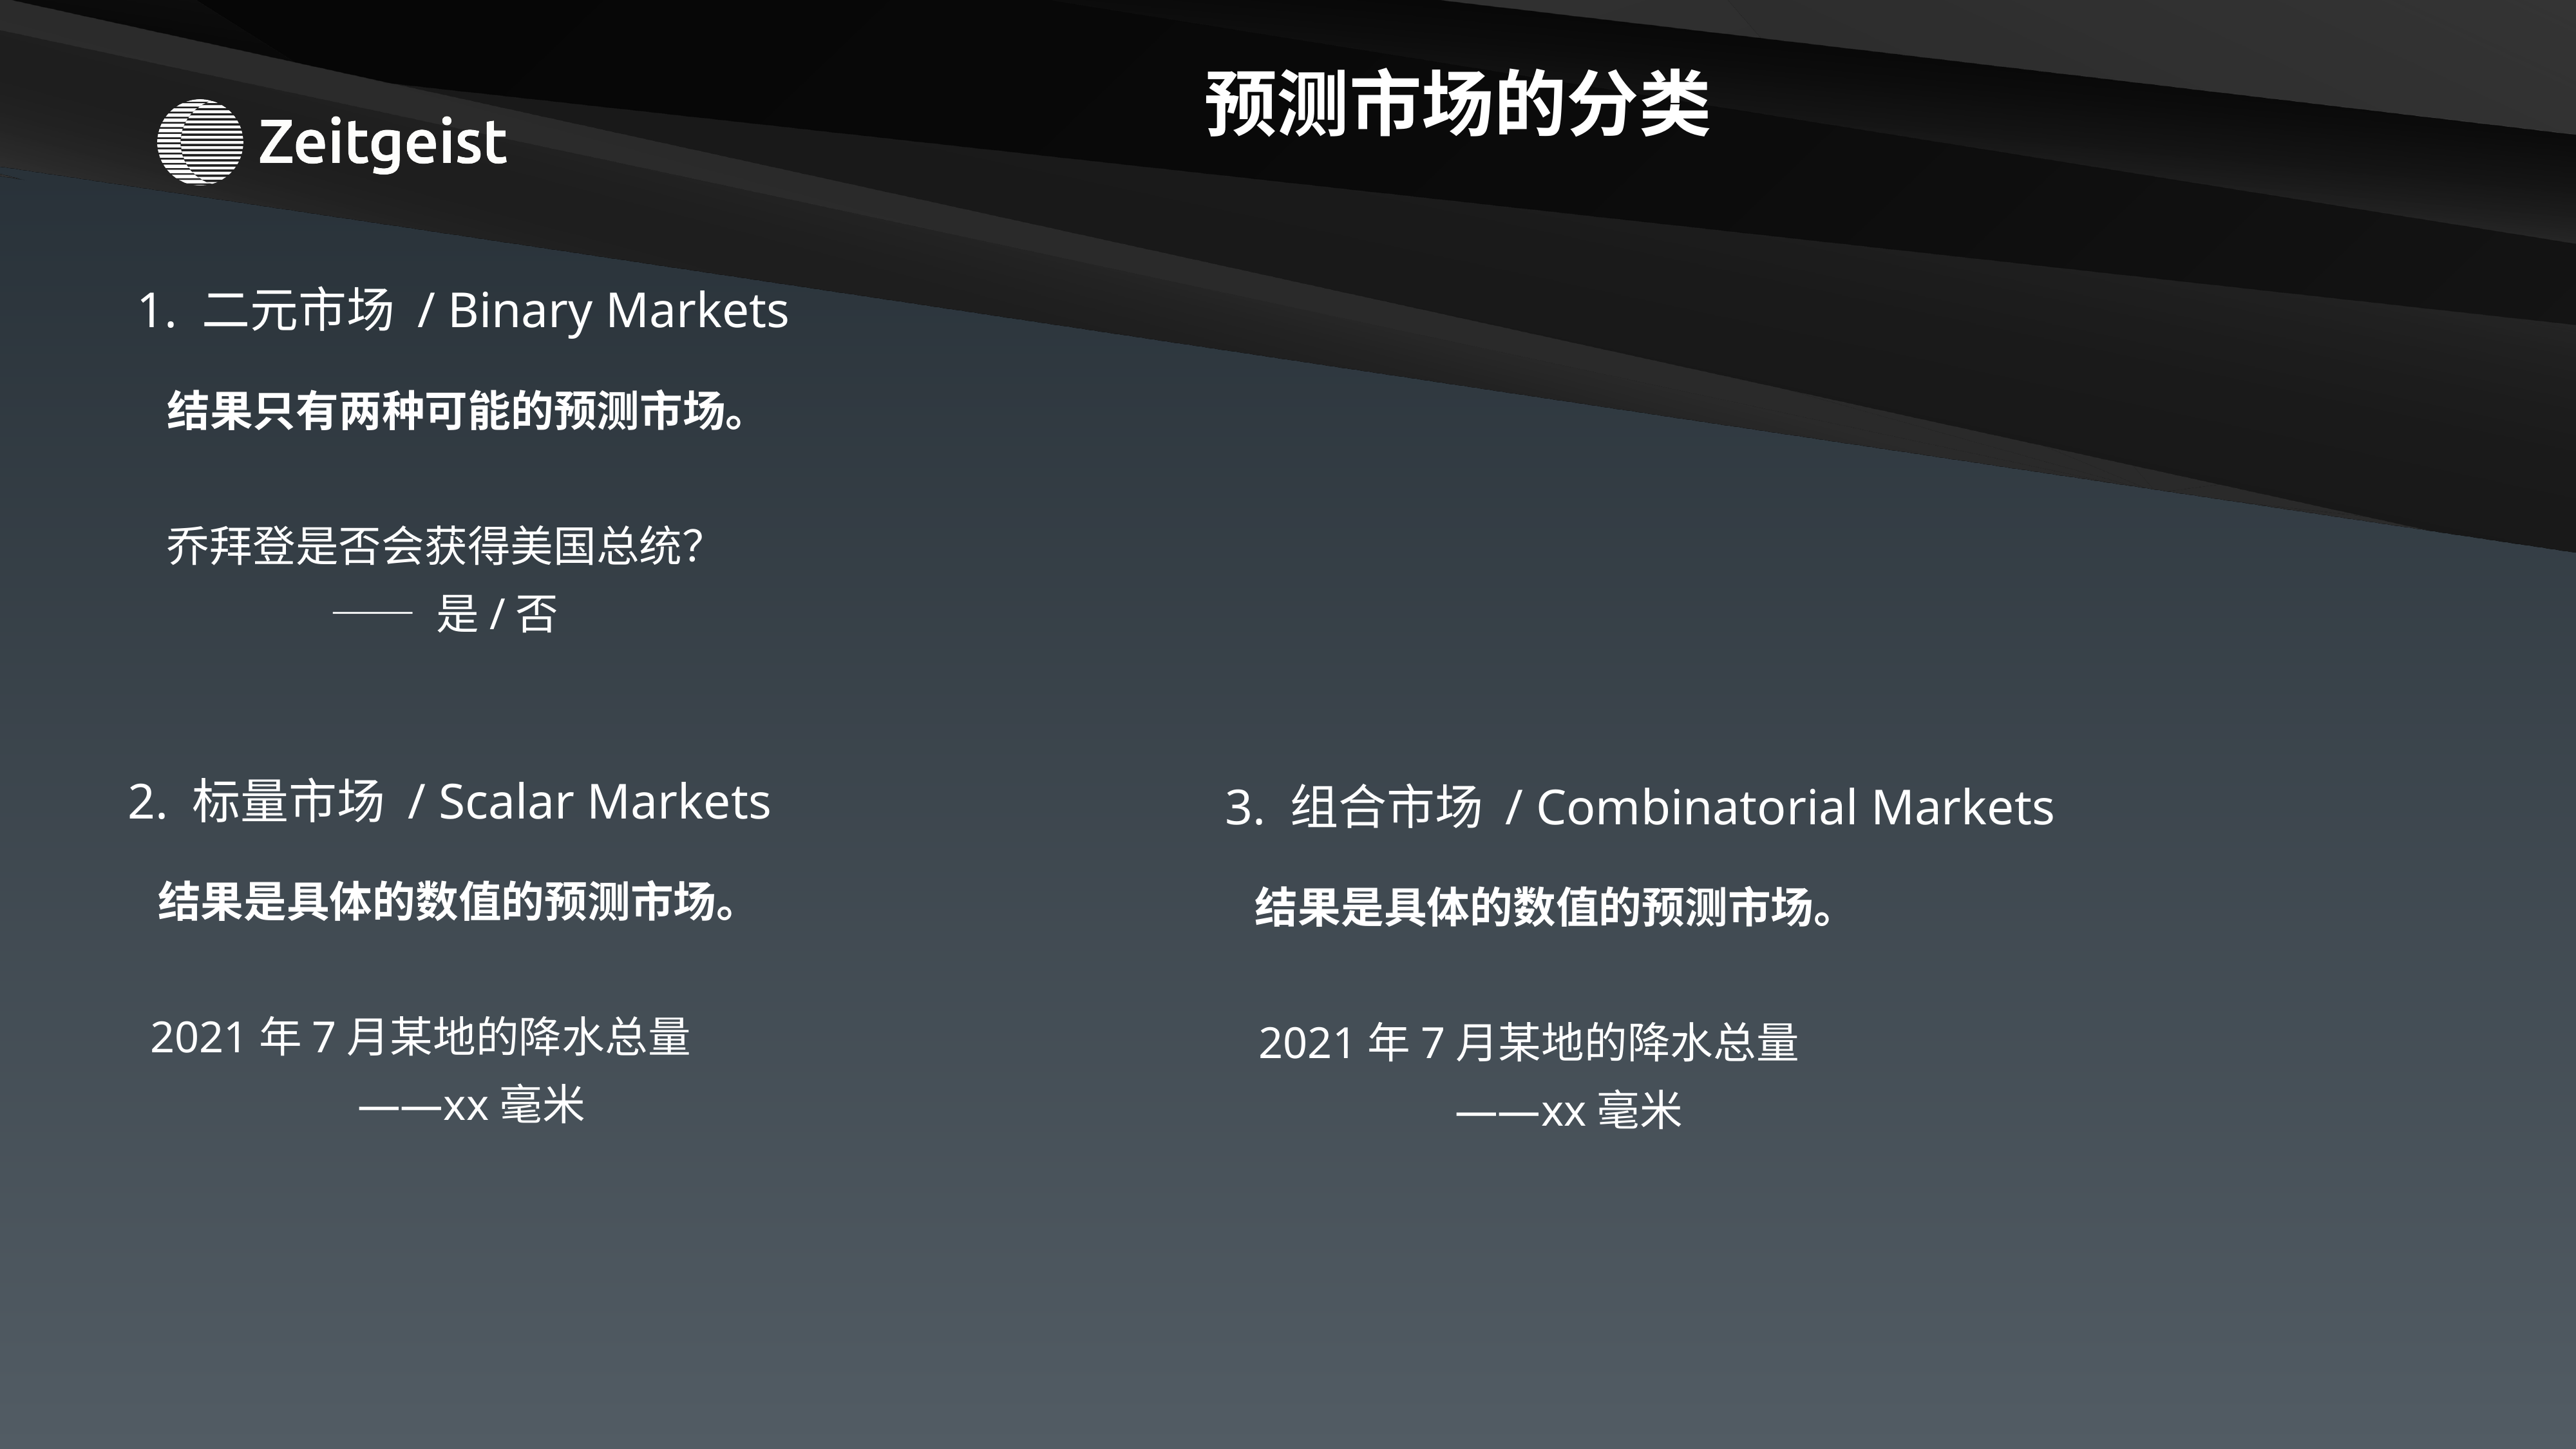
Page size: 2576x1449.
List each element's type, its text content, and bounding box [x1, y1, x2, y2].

text_box 2. 标量市场 / Scalar Markets 结果是具体的数值的预测市场。 2021年7月某地的降水总量 ——xx毫米 [122, 753, 1190, 1135]
picture [0, 0, 2576, 553]
text_box 3. 组合市场 / Combinatorial Markets 结果是具体的数值的预测市场。 2021年7月某地的降水总量 ——xx毫米 [1220, 759, 2287, 1141]
text_box 1. 二元市场 / Binary Markets 结果只有两种可能的预测市场。 乔拜登是否会获得美国总统？ —— 是/否 [131, 553, 1199, 643]
